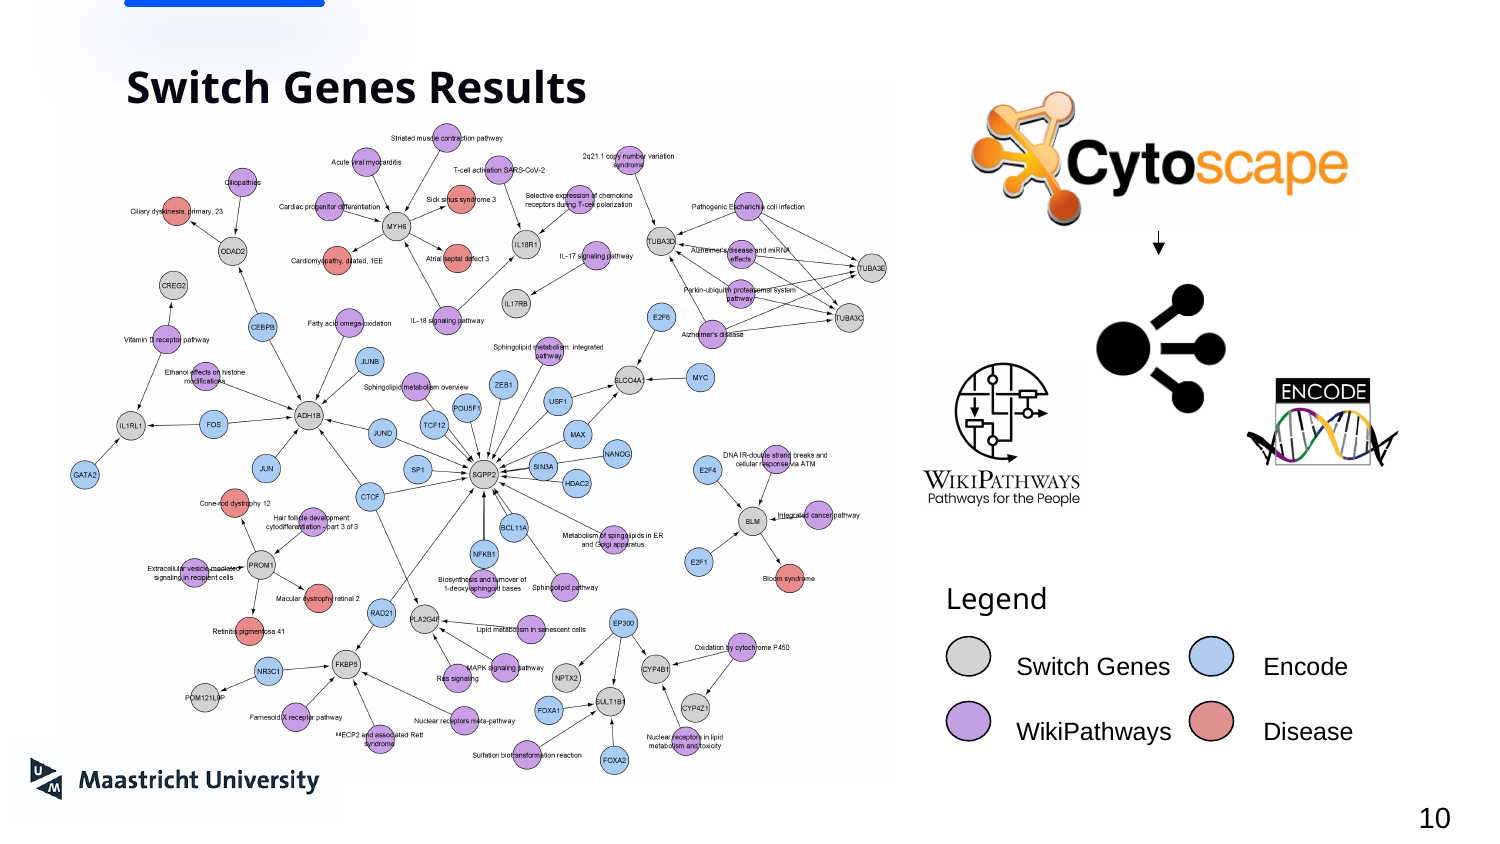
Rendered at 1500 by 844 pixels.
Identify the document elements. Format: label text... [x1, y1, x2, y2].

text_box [930, 565, 1437, 757]
picture [9, 85, 896, 822]
text_box 10 [1403, 791, 1477, 842]
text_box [919, 80, 1405, 509]
title Switch Genes Results [126, 65, 673, 84]
